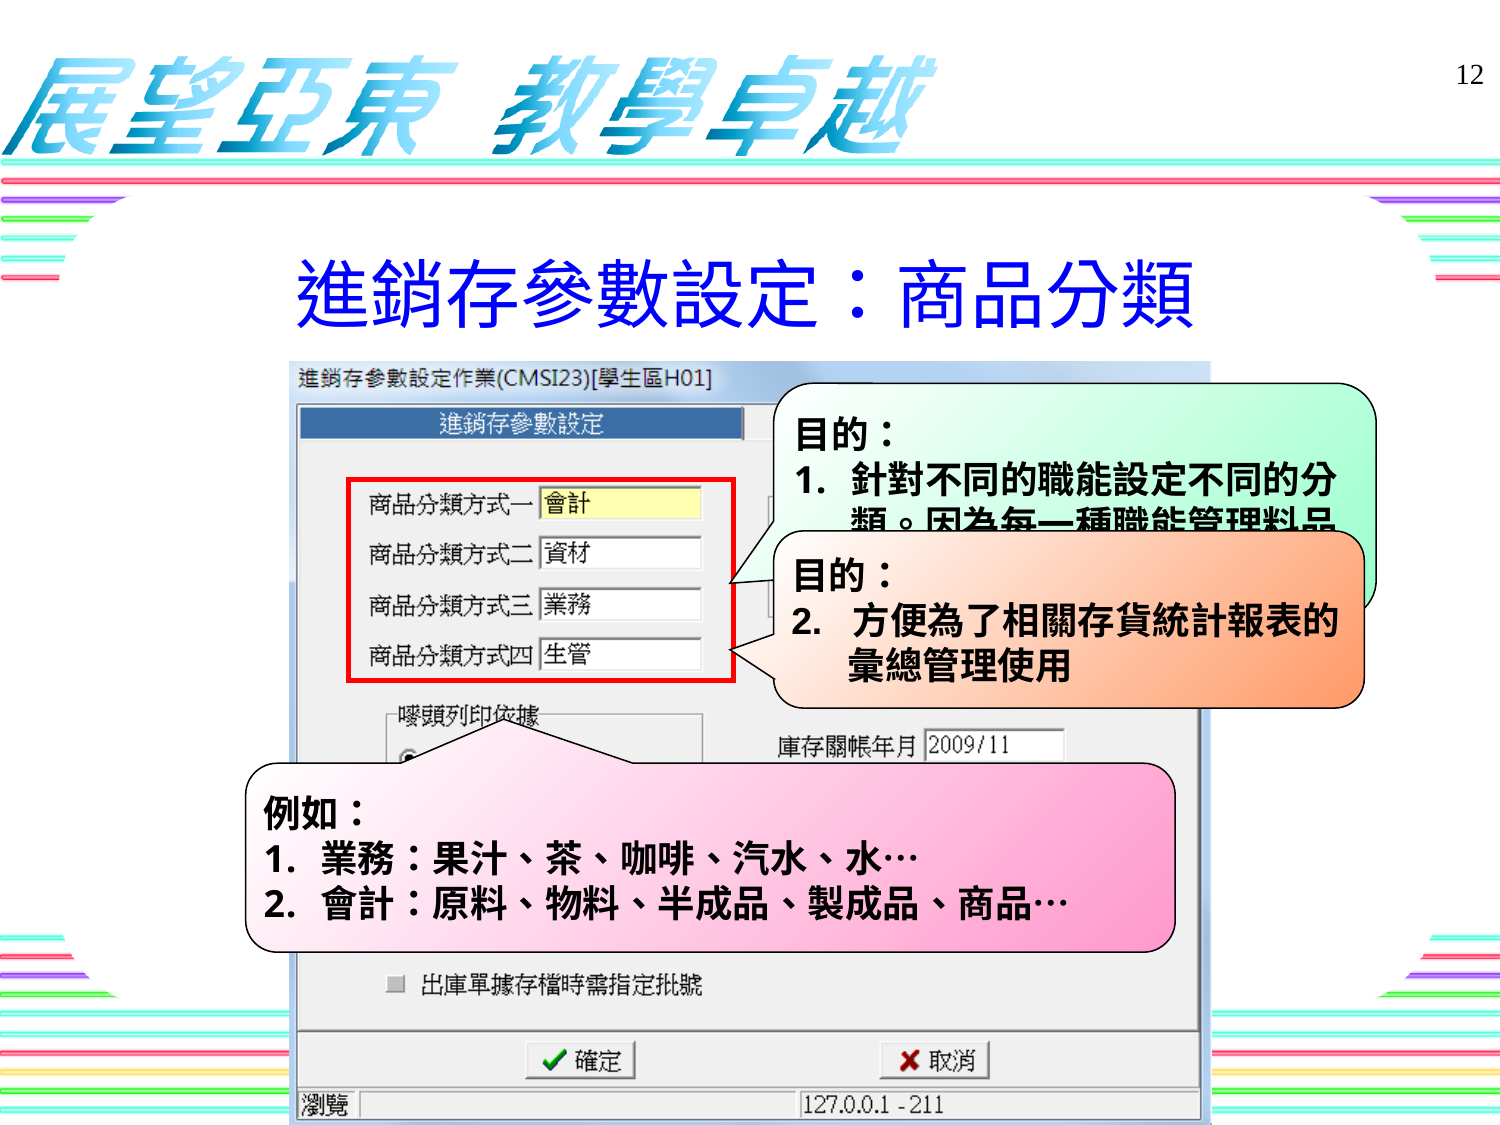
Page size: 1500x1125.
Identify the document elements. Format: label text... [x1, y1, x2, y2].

slide_number 12 [1149, 42, 1500, 103]
text_box 例如： 業務：果汁、茶、咖啡、汽水、水… 會計：原料、物料、半成品、製成品、商品… [245, 763, 283, 953]
title 進銷存參數設定：商品分類 [70, 222, 1421, 362]
picture [0, 0, 1500, 1125]
text_box 目的： 針對不同的職能設定不同的分類。因為每一種職能管理料品的角度不同 [1215, 383, 1377, 608]
text_box 目的： 2. 方便為了相關存貨統計報表的彙總管理使用 [1215, 530, 1365, 709]
